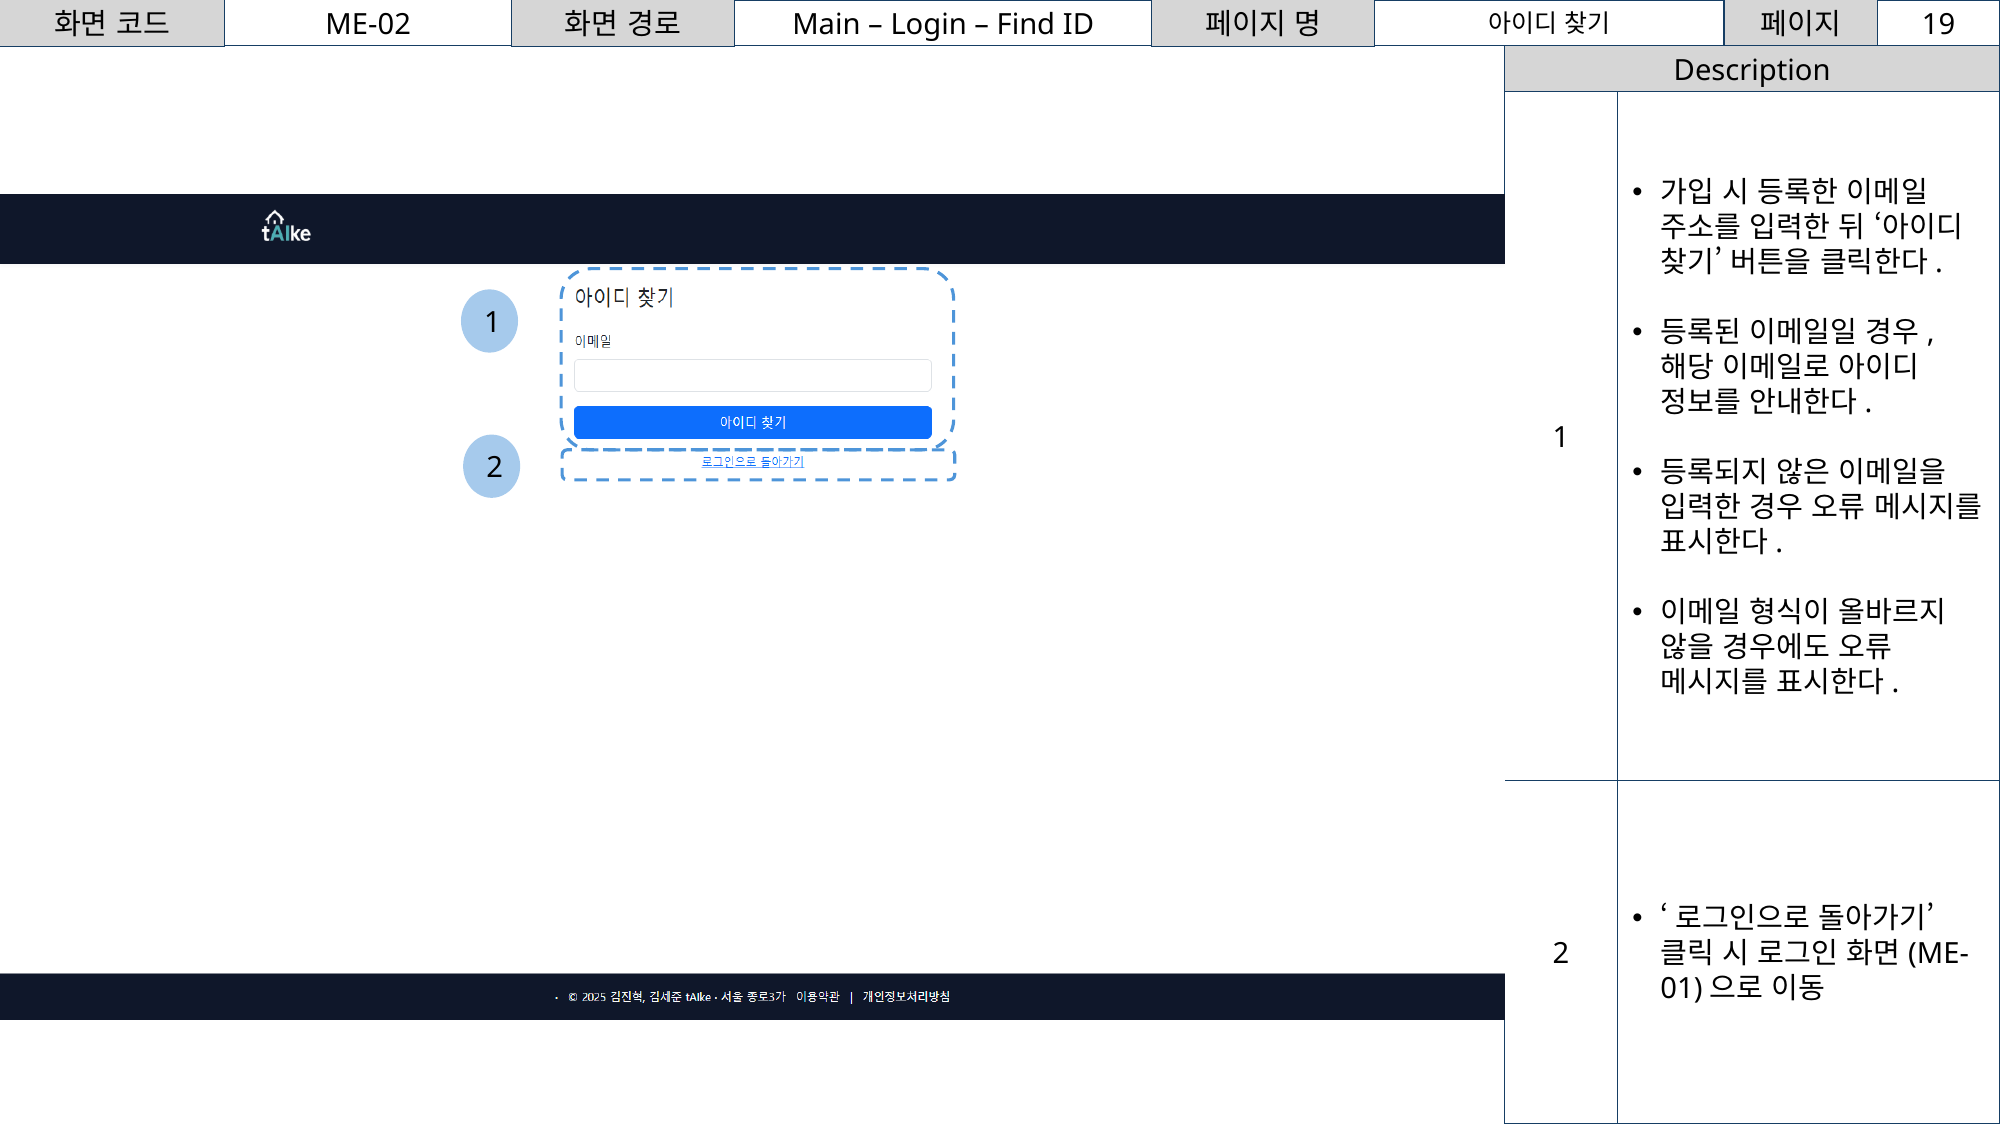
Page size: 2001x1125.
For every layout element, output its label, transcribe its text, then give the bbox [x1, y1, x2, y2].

text_box 페이지 명 [1151, 0, 1375, 47]
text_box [1504, 91, 2000, 779]
text_box 페이지 [1724, 0, 1877, 45]
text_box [1504, 779, 2000, 1124]
text_box Description [1504, 45, 2000, 91]
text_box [0, 194, 1505, 1021]
text_box 아이디 찾기 [1374, 0, 1724, 46]
text_box 19 [1877, 0, 2000, 45]
text_box ME-02 [224, 0, 511, 46]
text_box 화면 코드 [0, 0, 225, 47]
text_box 화면 경로 [511, 0, 735, 47]
text_box Main – Login – Find ID [734, 0, 1152, 46]
